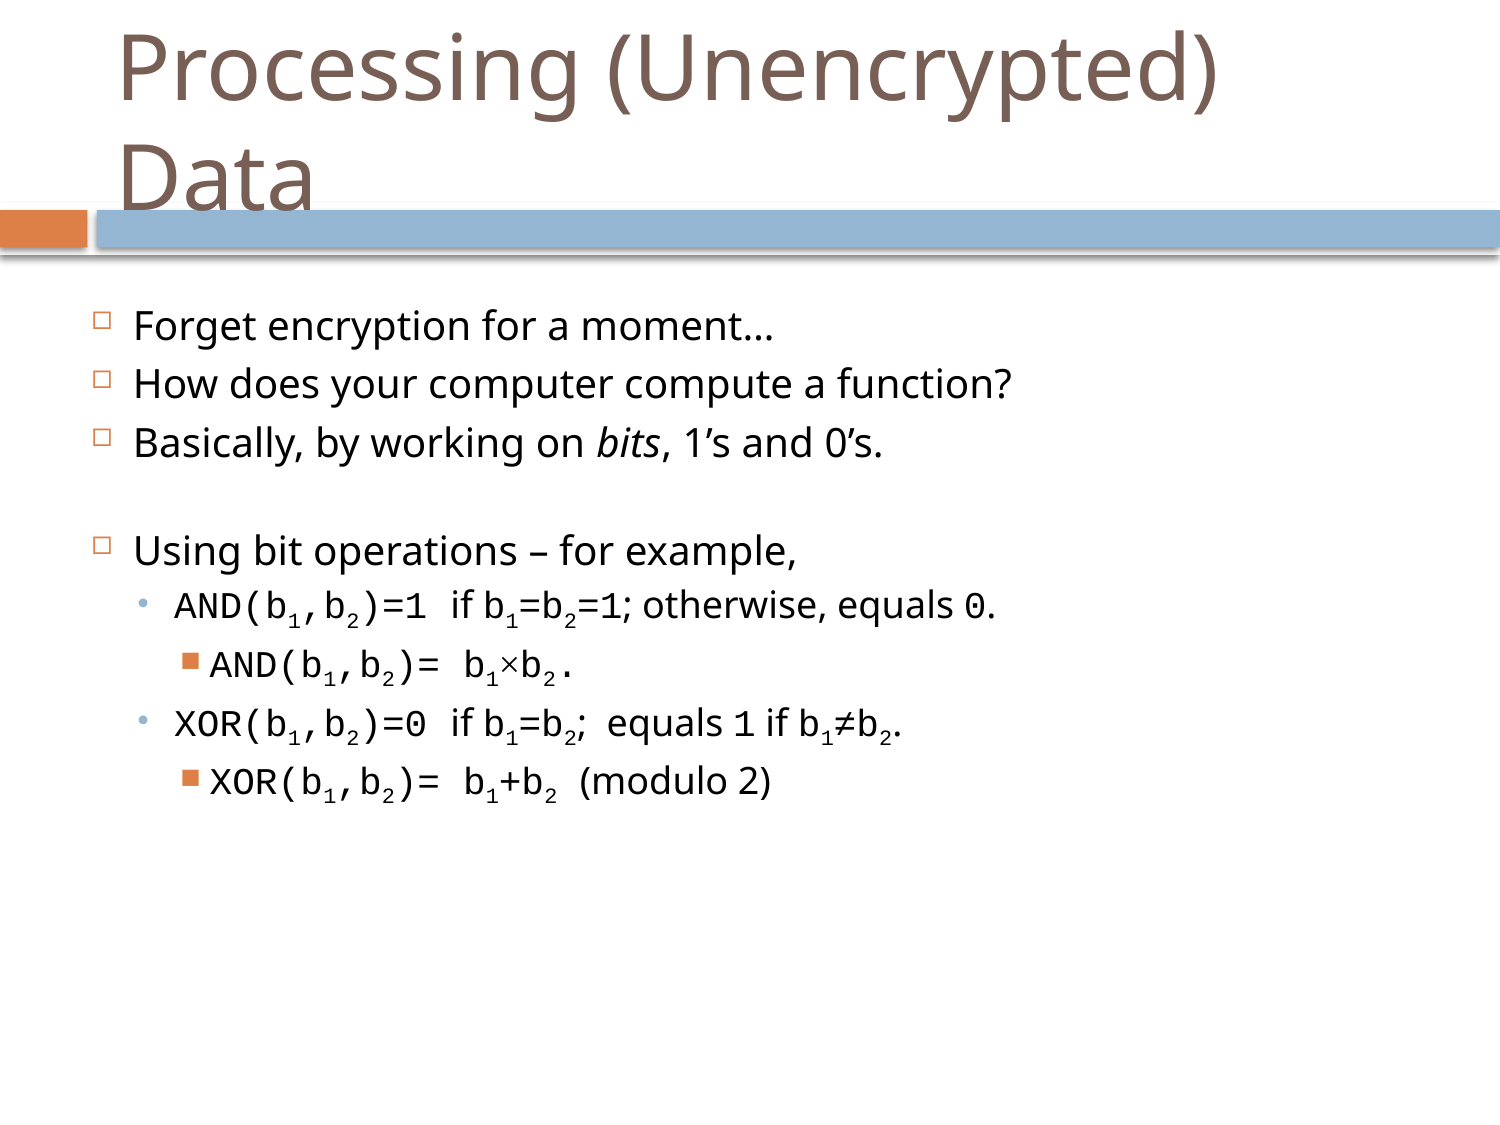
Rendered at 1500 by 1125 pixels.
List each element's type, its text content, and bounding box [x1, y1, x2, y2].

list Forget encryption for a moment… How does your computer compute a function? Basically, by working on bits, 1’s and 0’s. Using bit operations – for example, AND(b1,b2)=1 if b1=b2=1; otherwise, equals 0. AND(b1,b2)= b1×b2. XOR(b1,b2)=0 if b1=b2; equals 1 if b1≠b2. XOR(b1,b2)= b1+b2 (modulo 2) [76, 292, 1465, 823]
title Processing (Unencrypted) Data [100, 37, 1438, 200]
